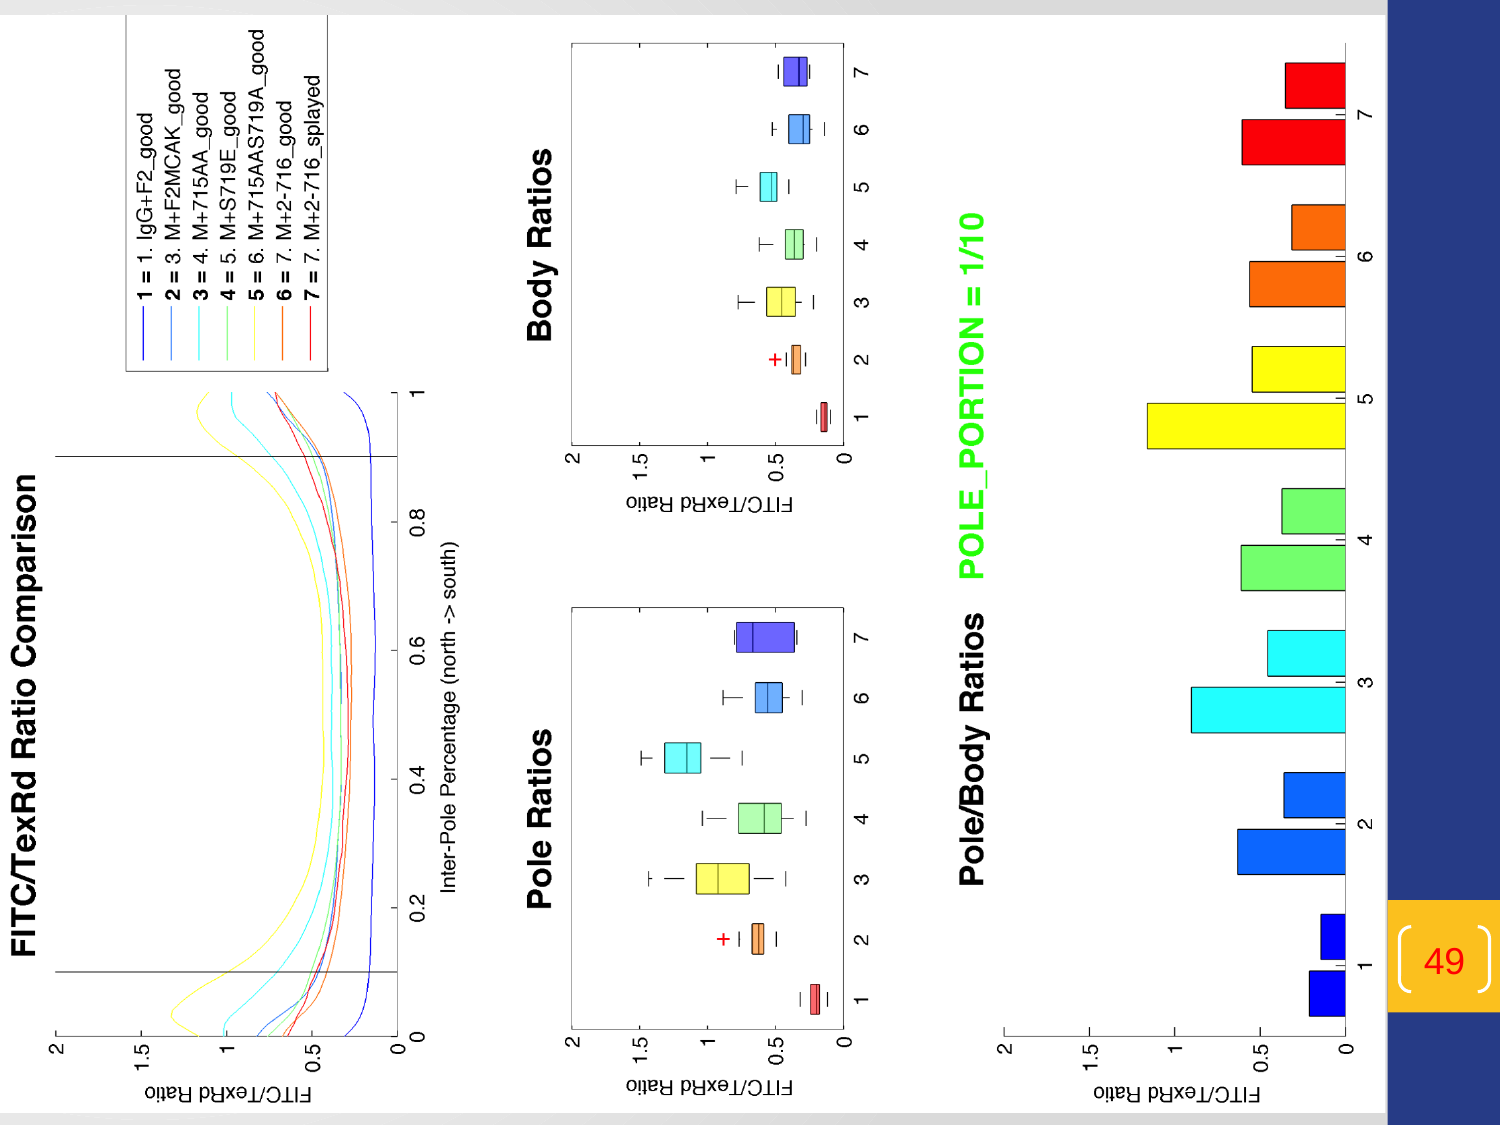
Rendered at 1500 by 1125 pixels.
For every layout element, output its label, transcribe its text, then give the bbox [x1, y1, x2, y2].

picture [0, 0, 1386, 1125]
slide_number 49 [1397, 925, 1492, 994]
